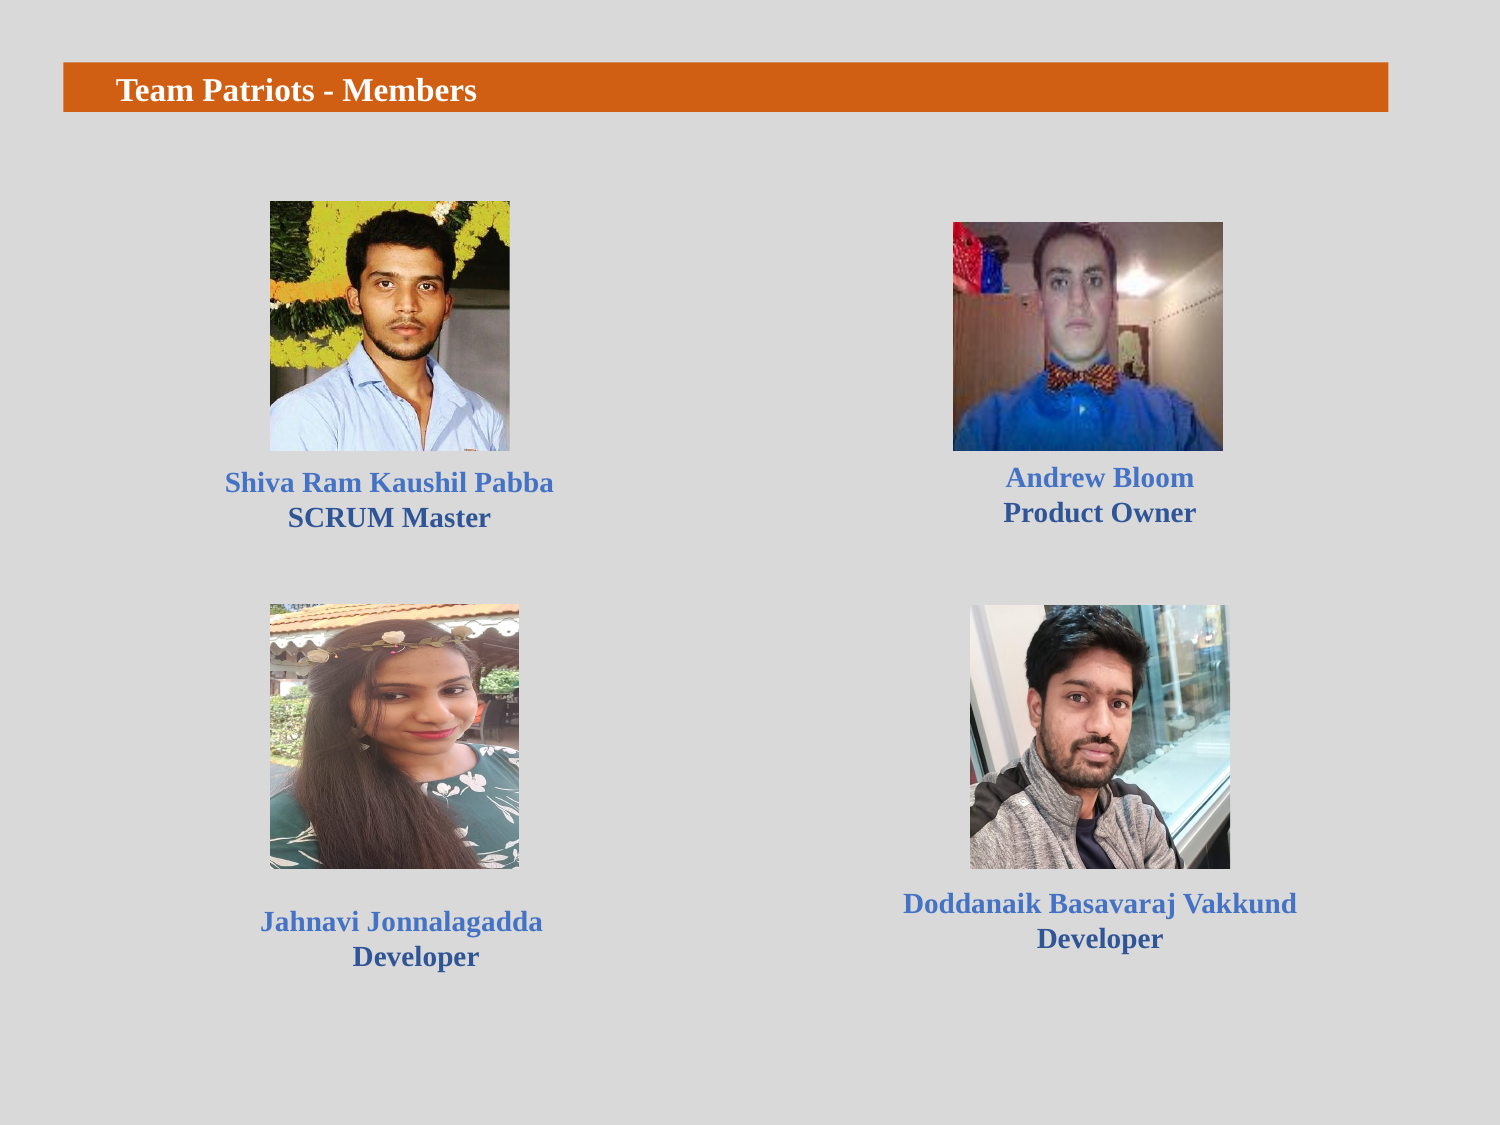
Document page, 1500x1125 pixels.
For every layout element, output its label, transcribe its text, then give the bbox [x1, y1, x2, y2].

text_box Shiva Ram Kaushil Pabba SCRUM Master [191, 455, 588, 547]
text_box Andrew Bloom Product Owner [938, 450, 1262, 542]
text_box Team Patriots - Members [63, 62, 1389, 112]
picture [970, 605, 1231, 869]
picture [953, 222, 1223, 451]
picture [269, 604, 520, 869]
text_box Doddanaik Basavaraj Vakkund Developer [865, 876, 1336, 1000]
picture [269, 201, 510, 451]
text_box Jahnavi Jonnalagadda Developer [245, 894, 588, 1017]
